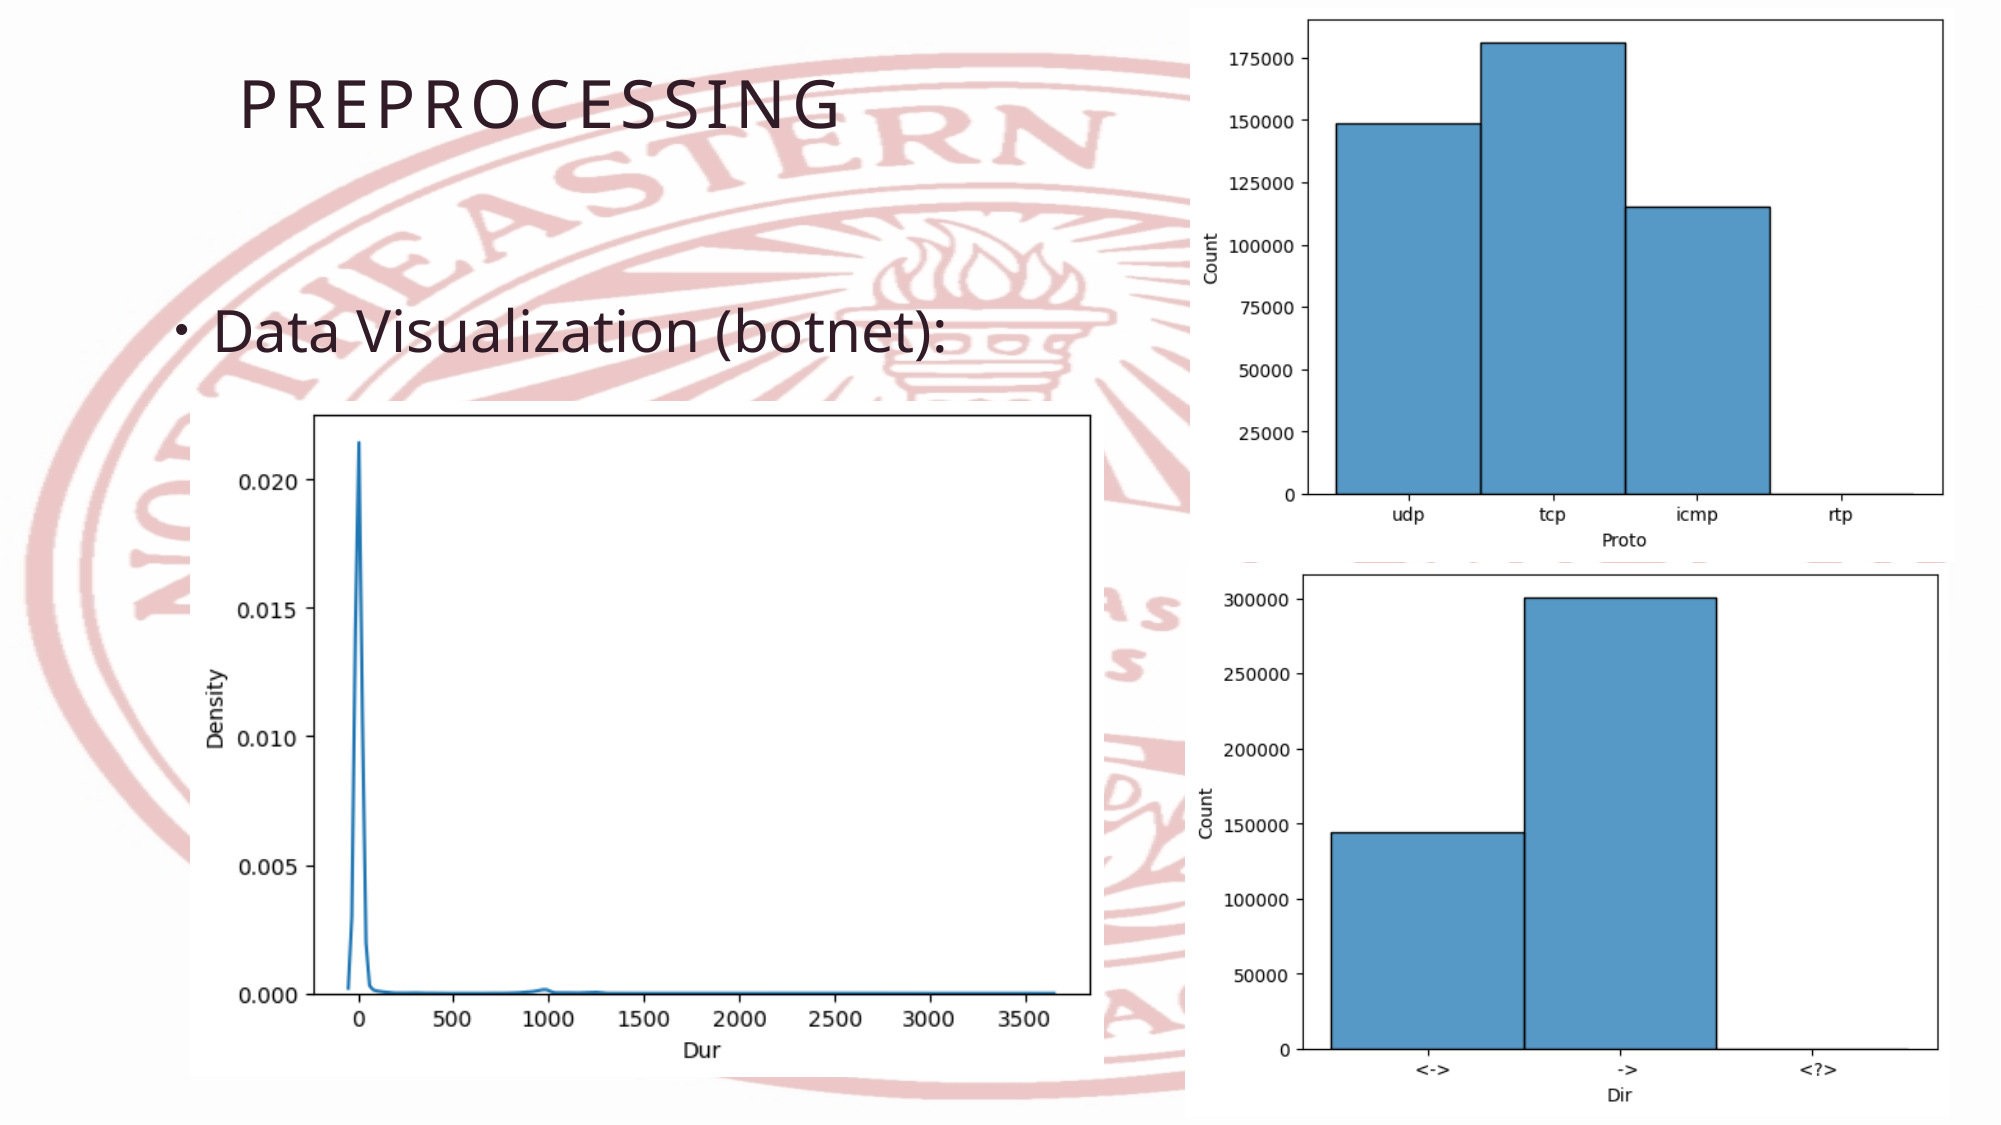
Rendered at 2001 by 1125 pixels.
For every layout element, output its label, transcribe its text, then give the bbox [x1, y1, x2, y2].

list Data Visualization (botnet): [159, 287, 1934, 1013]
picture [190, 401, 1104, 1077]
picture [1185, 563, 1949, 1117]
picture [1190, 8, 1954, 562]
title Preprocessing [223, 50, 1190, 150]
